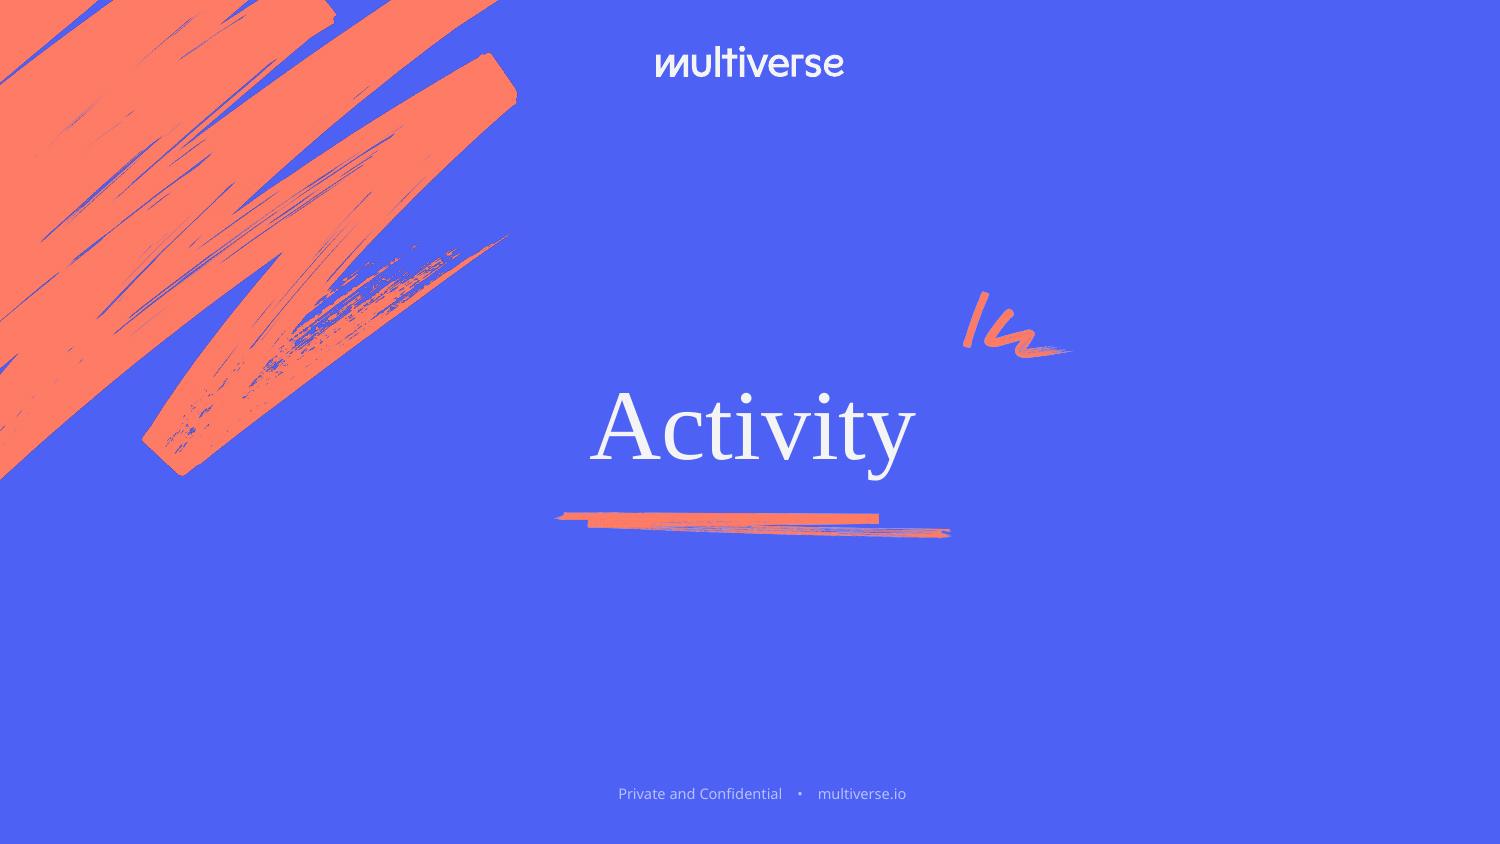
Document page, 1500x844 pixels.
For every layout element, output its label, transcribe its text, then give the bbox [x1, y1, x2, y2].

title Activity [342, 311, 1164, 528]
picture [943, 273, 1098, 404]
picture [0, 0, 959, 583]
